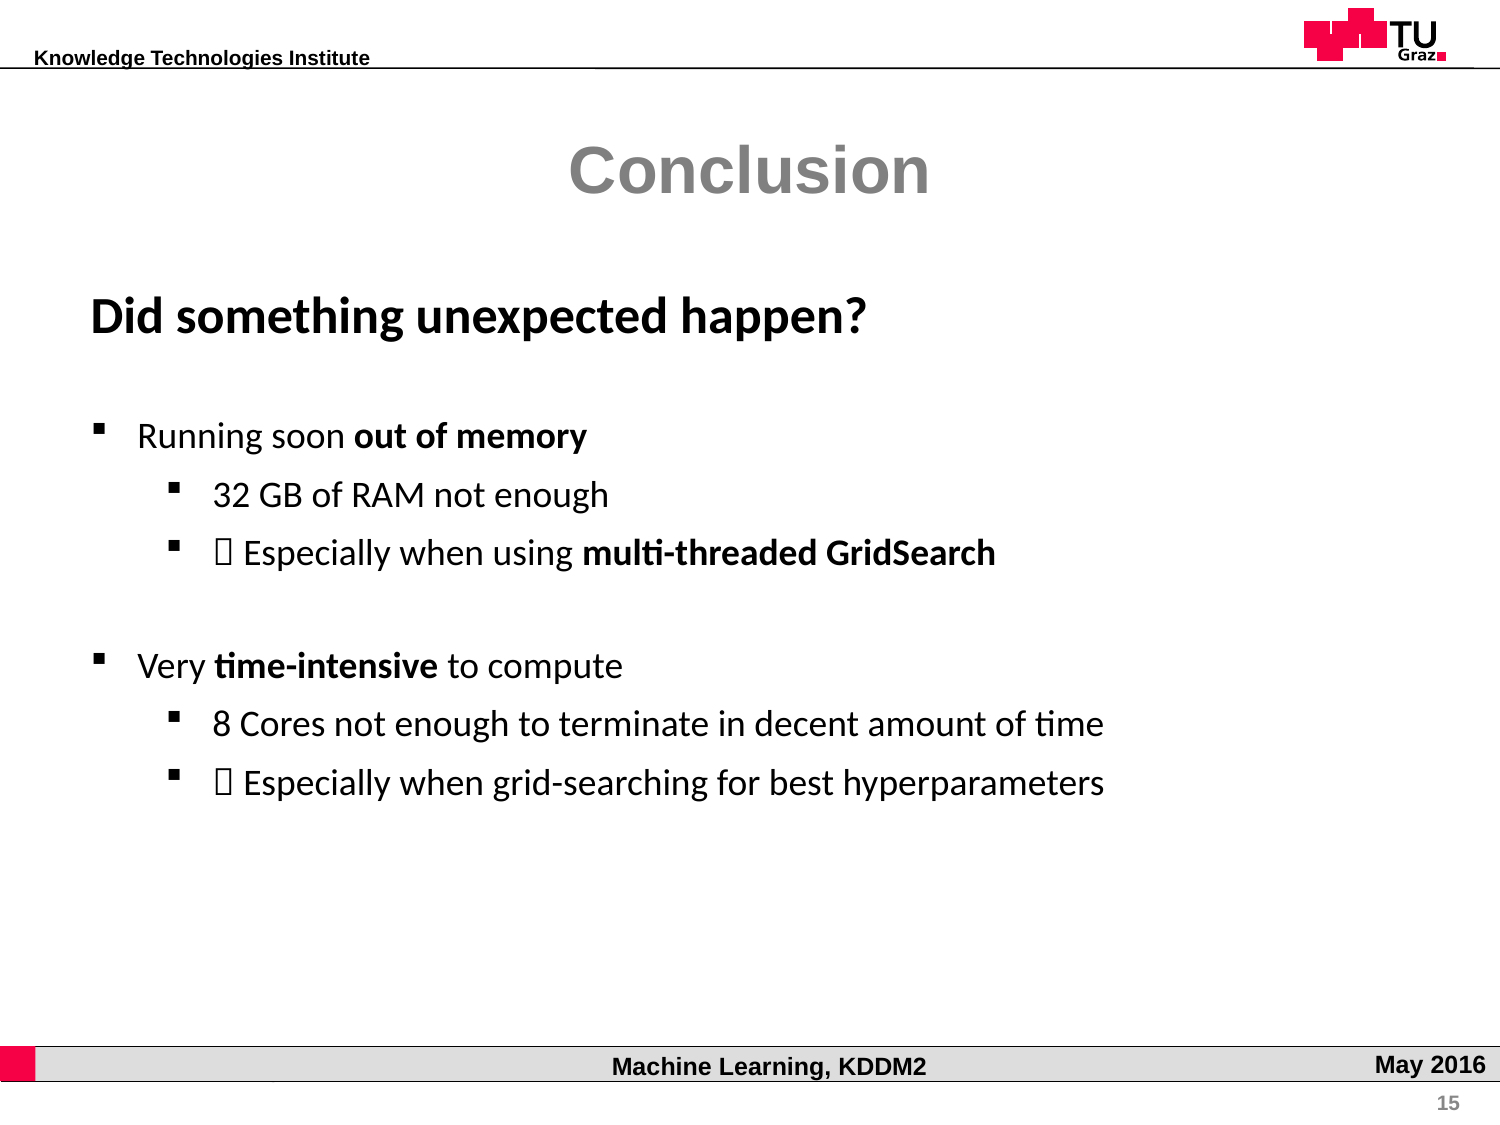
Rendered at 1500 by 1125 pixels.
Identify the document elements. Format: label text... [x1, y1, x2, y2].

text_box Did something unexpected happen? Running soon out of memory 32 GB of RAM not enough  Especially when using multi-threaded GridSearch Very time-intensive to compute 8 Cores not enough to terminate in decent amount of time  Especially when grid-searching for best hyperparameters [75, 255, 1425, 811]
text_box Conclusion [75, 79, 1425, 255]
